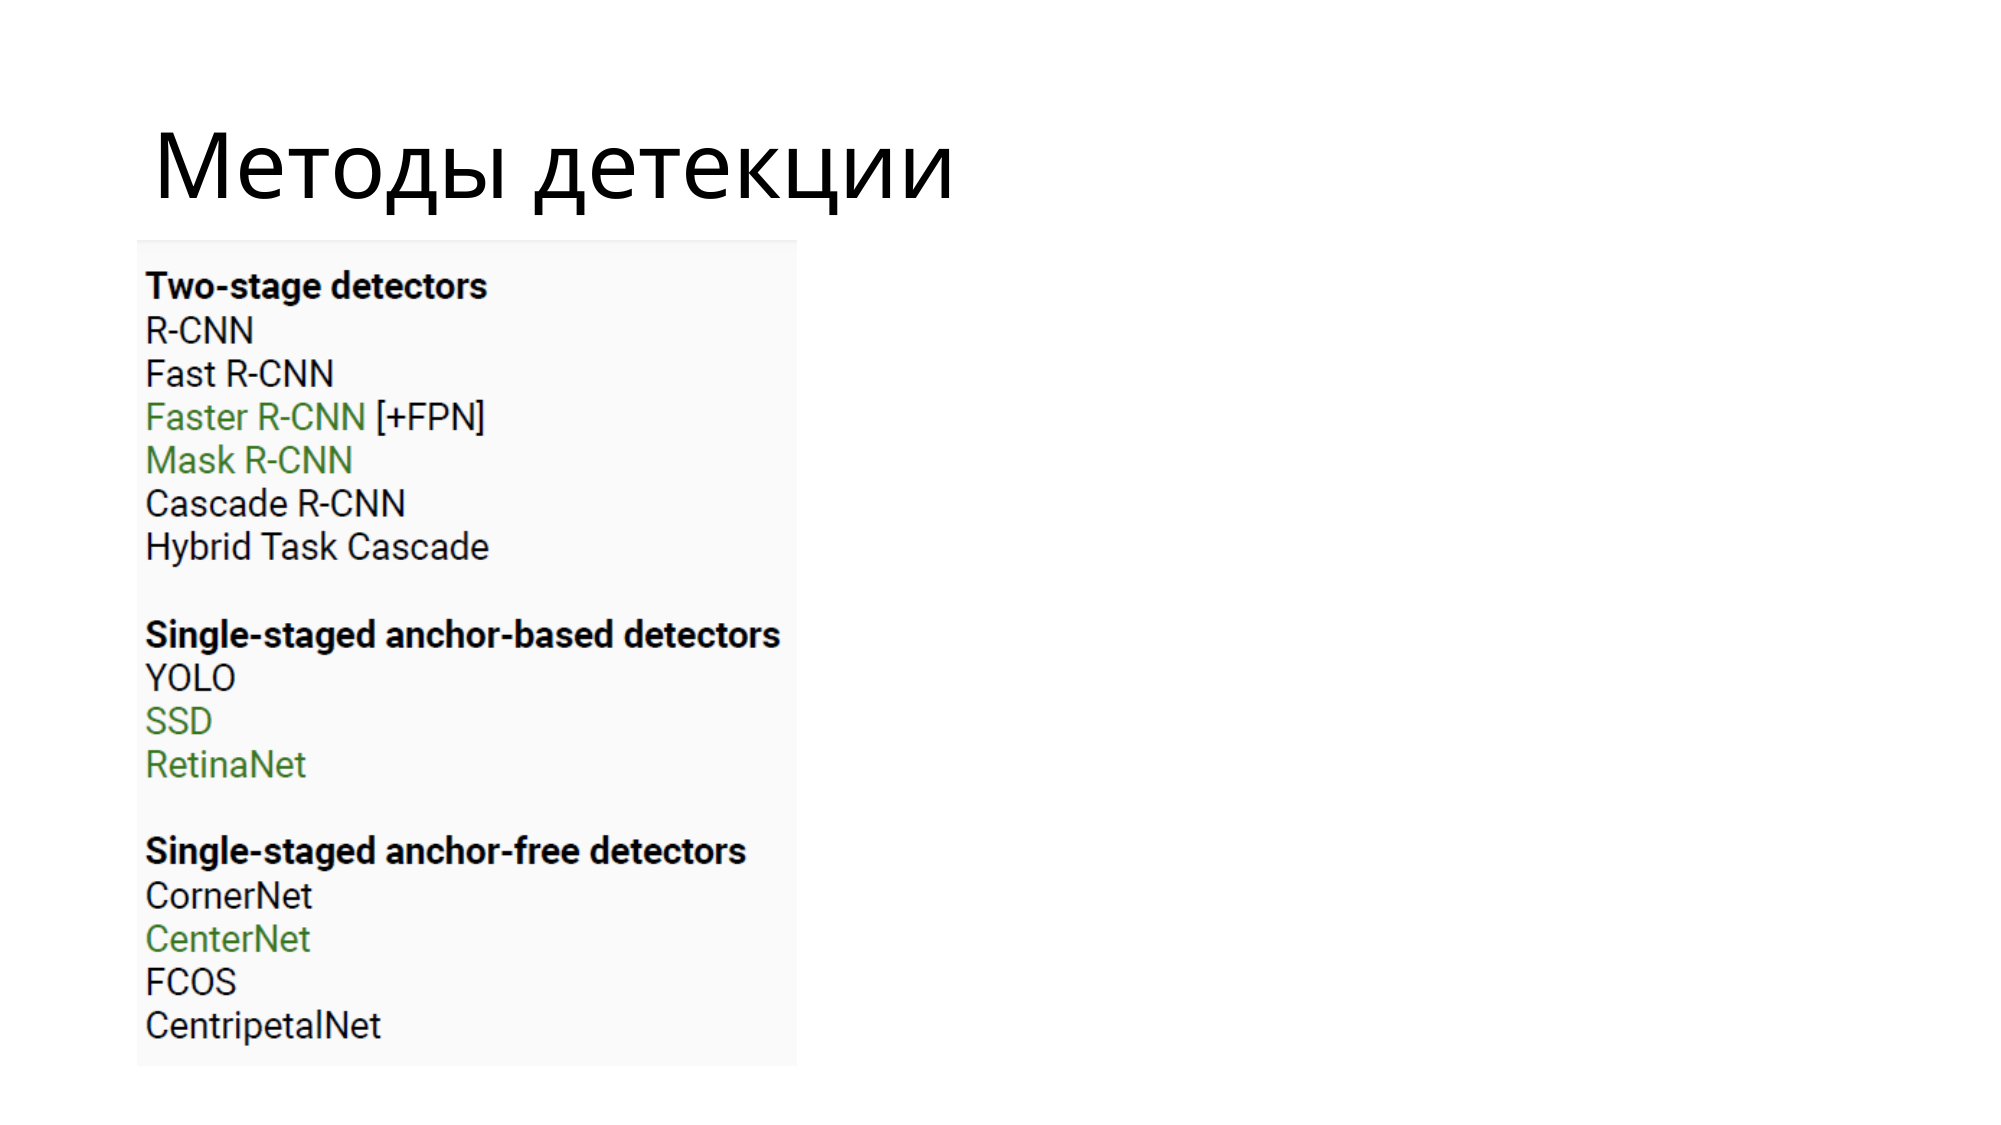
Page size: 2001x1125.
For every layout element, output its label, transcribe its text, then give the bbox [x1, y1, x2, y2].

picture [137, 240, 797, 1066]
title Методы детекции [137, 59, 1863, 278]
